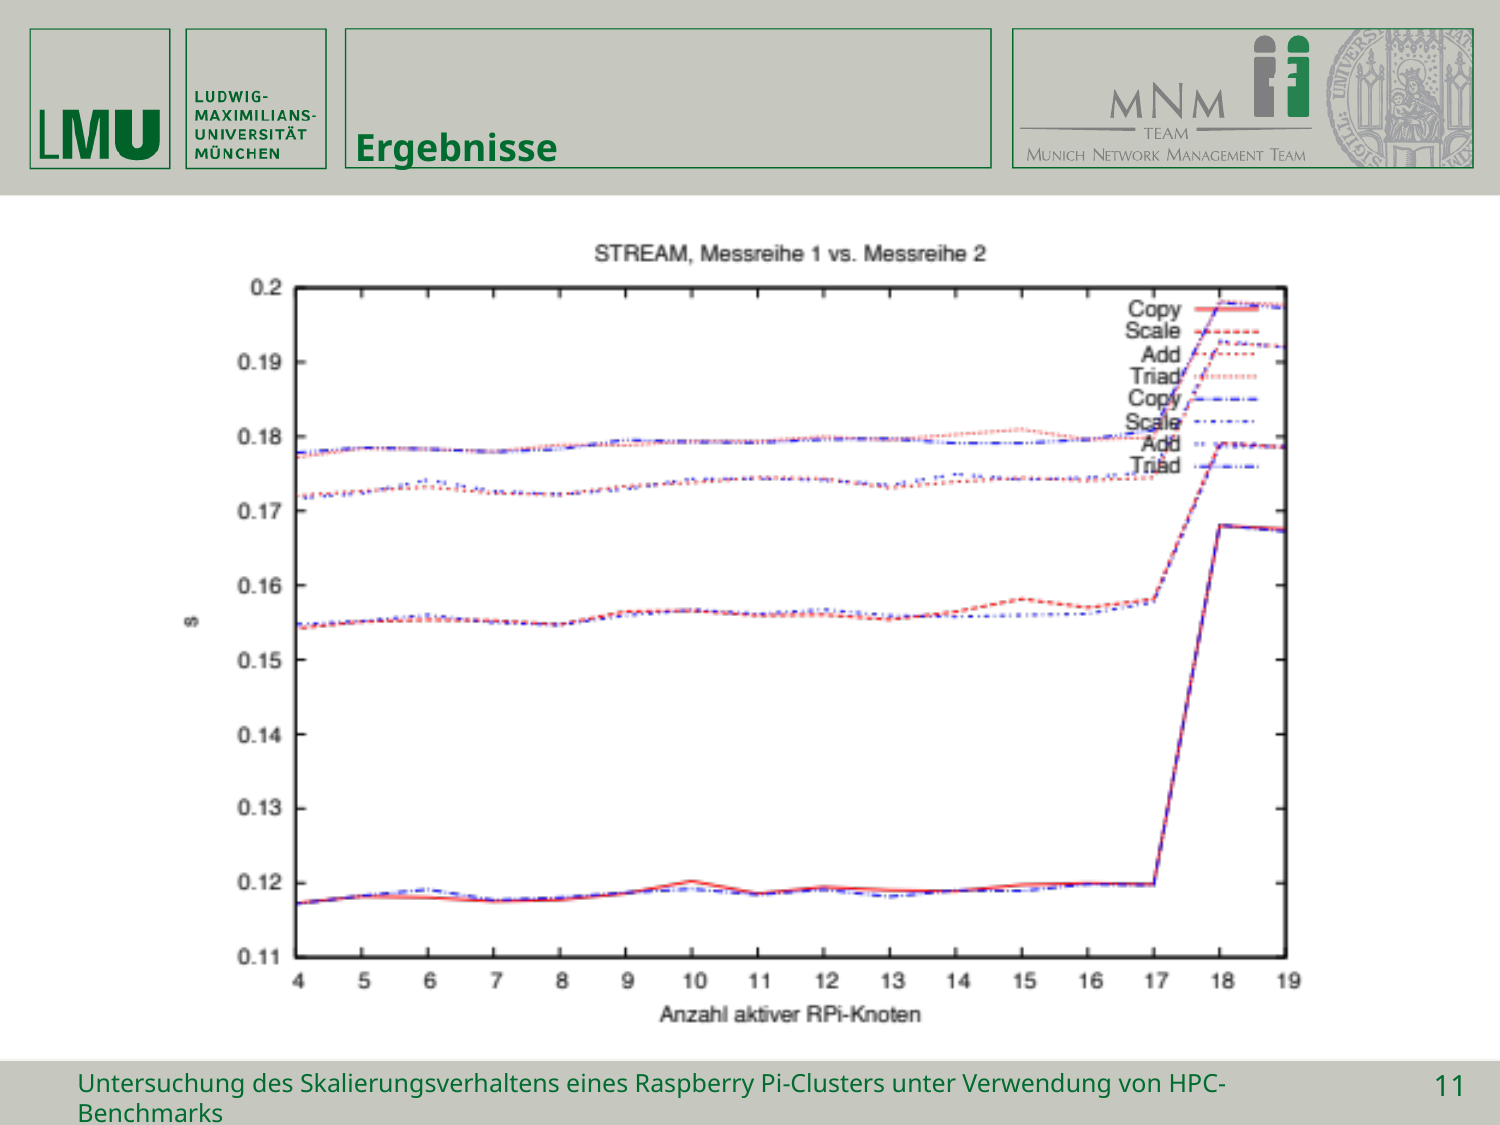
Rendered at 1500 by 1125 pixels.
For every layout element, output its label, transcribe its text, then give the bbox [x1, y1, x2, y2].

slide_number 11 [1352, 1059, 1483, 1108]
footer Untersuchung des Skalierungsverhaltens eines Raspberry Pi-Clusters unter Verwendung von HPC-Benchmarks [62, 1059, 1332, 1108]
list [36, 220, 1460, 1026]
title Ergebnisse [339, 101, 987, 178]
picture [0, 1059, 1500, 1125]
picture [0, 0, 1500, 196]
